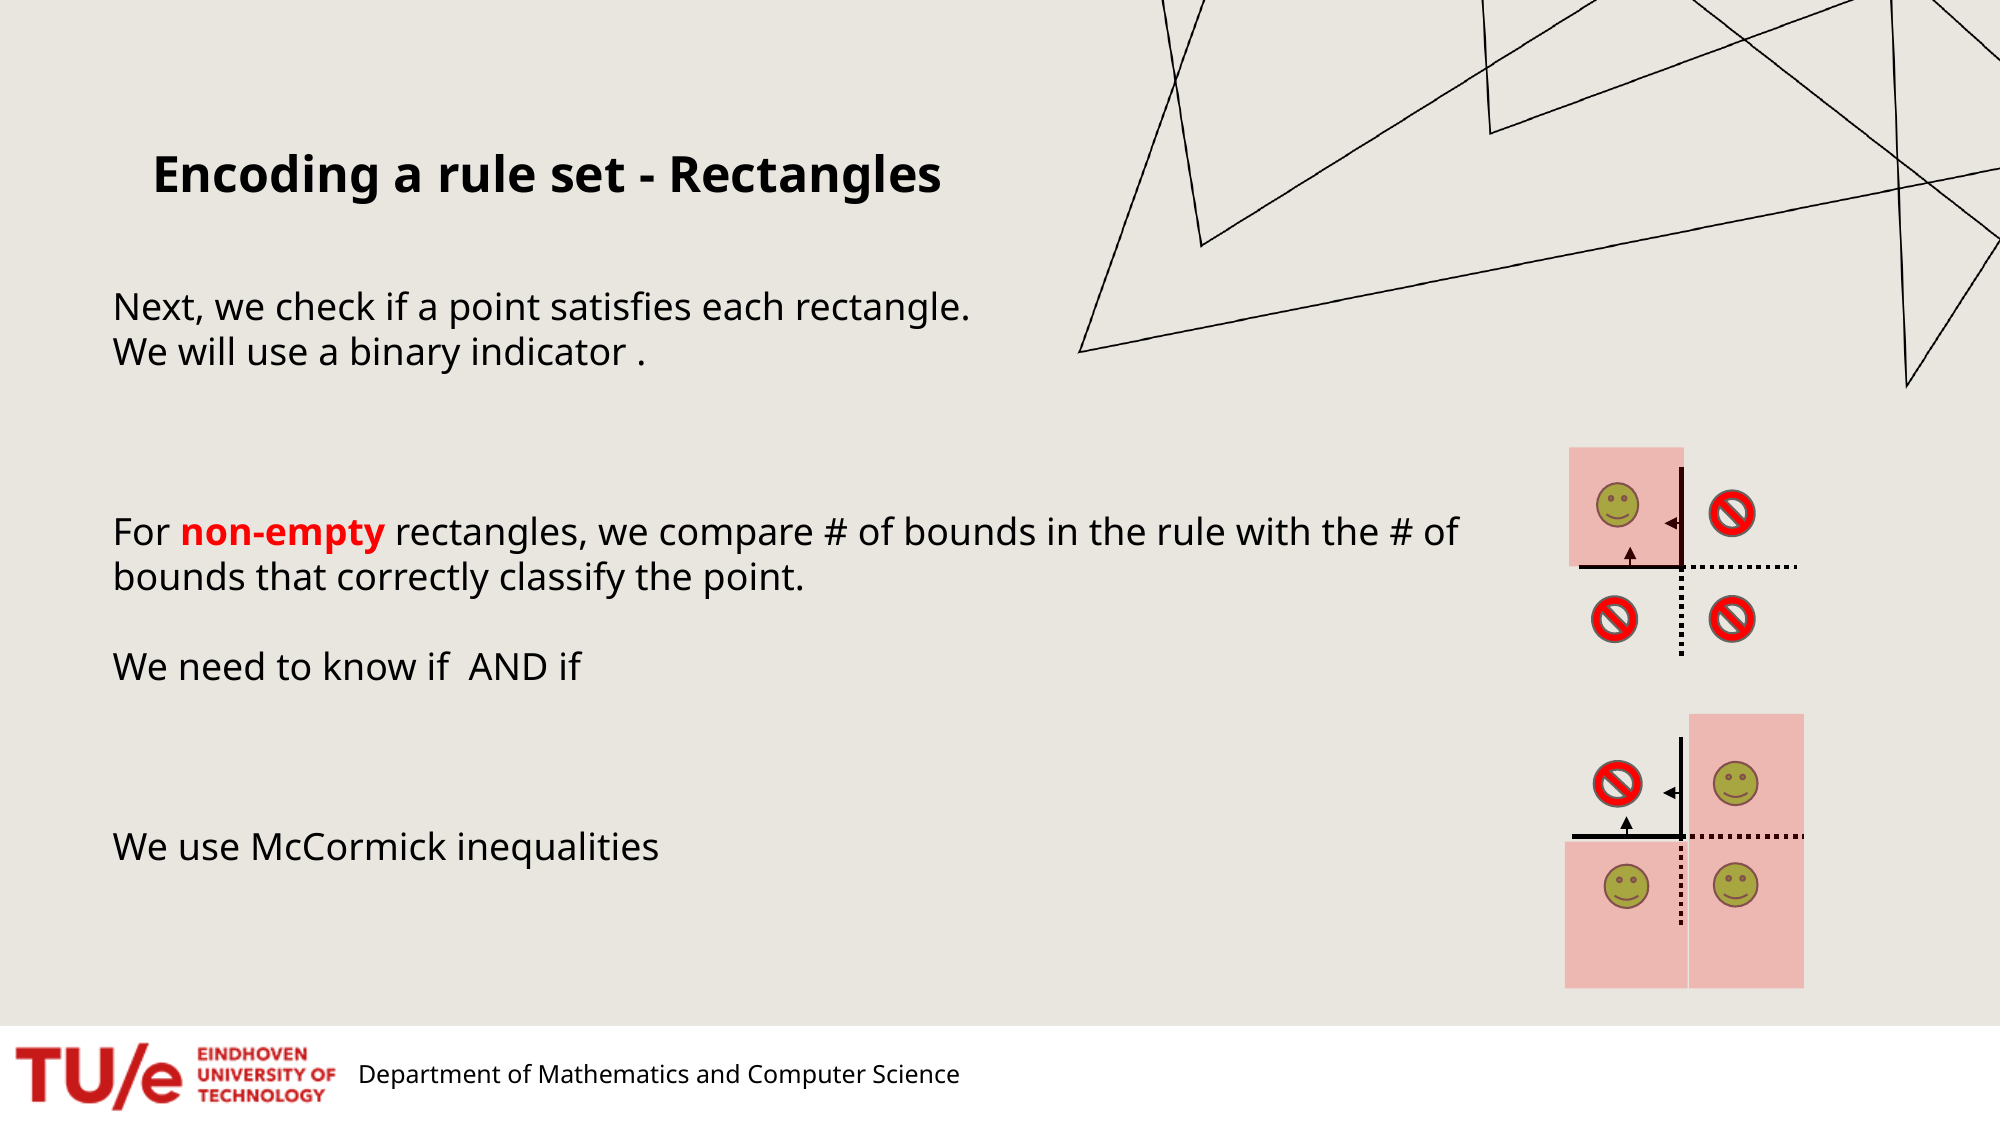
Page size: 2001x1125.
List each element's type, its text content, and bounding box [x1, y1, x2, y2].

text_box [1568, 446, 1685, 567]
text_box Encoding a rule set - Rectangles [137, 135, 1055, 210]
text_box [1578, 466, 1798, 659]
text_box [1571, 736, 1804, 928]
text_box [1688, 713, 1805, 989]
text_box [1564, 841, 1689, 989]
picture [1034, 0, 2000, 389]
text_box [0, 1025, 2000, 1125]
